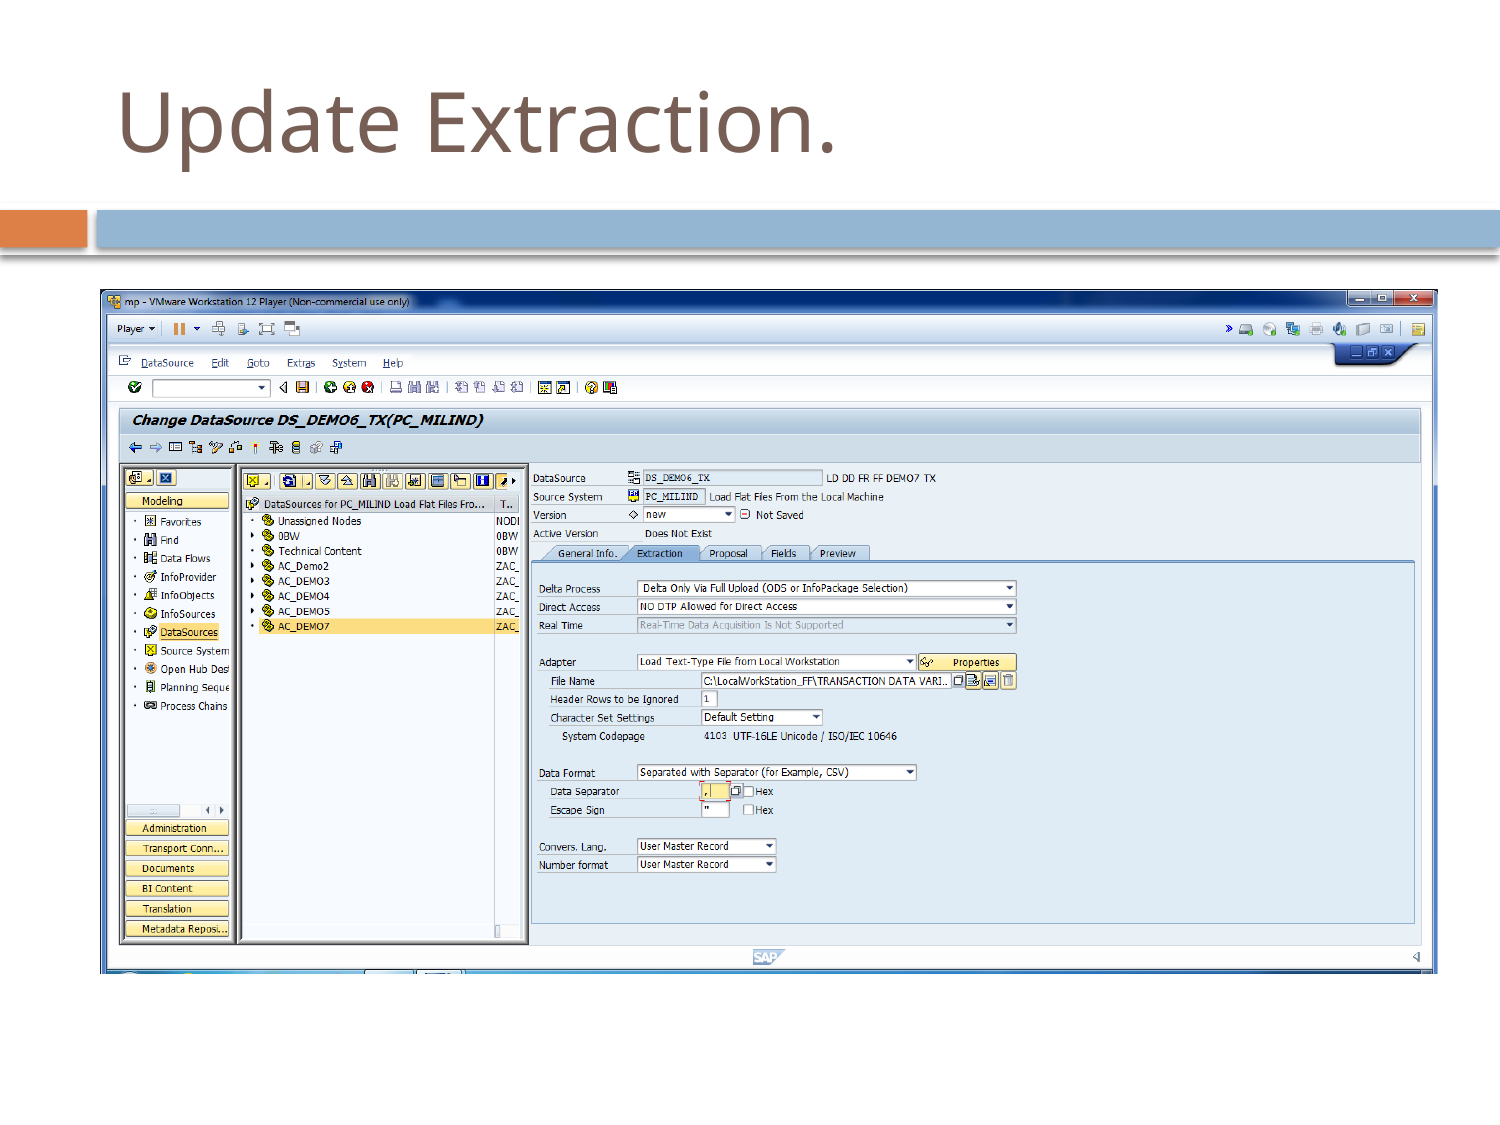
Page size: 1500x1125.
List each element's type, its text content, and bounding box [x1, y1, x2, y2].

title Update Extraction. [100, 37, 1438, 200]
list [100, 288, 1439, 974]
